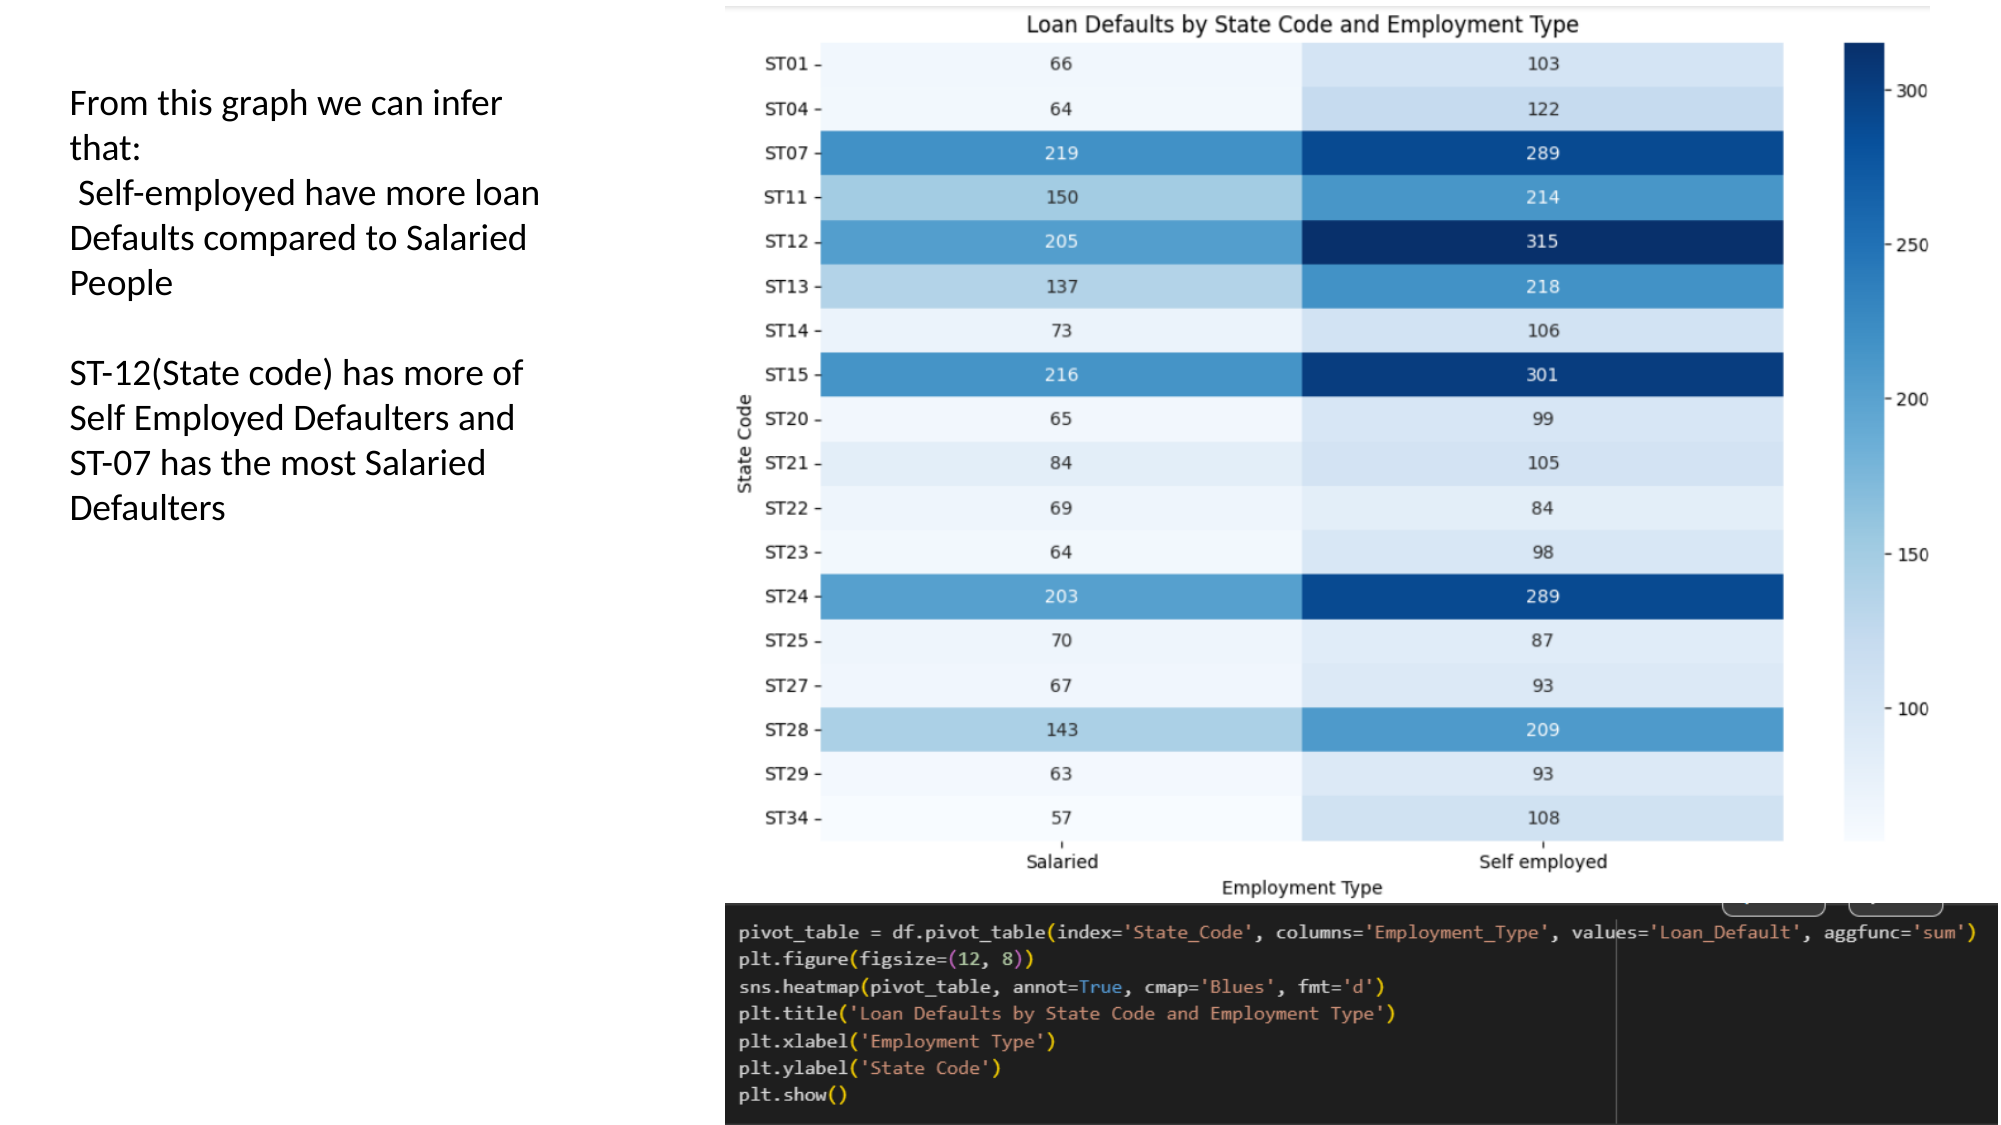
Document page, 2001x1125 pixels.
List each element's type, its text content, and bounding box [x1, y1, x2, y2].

picture [725, 6, 1998, 1125]
text_box From this graph we can infer that: Self-employed have more loan Defaults compared to Salaried People ST-12(State code) has more of Self Employed Defaulters and ST-07 has the most Salaried Defaulters [54, 70, 557, 536]
